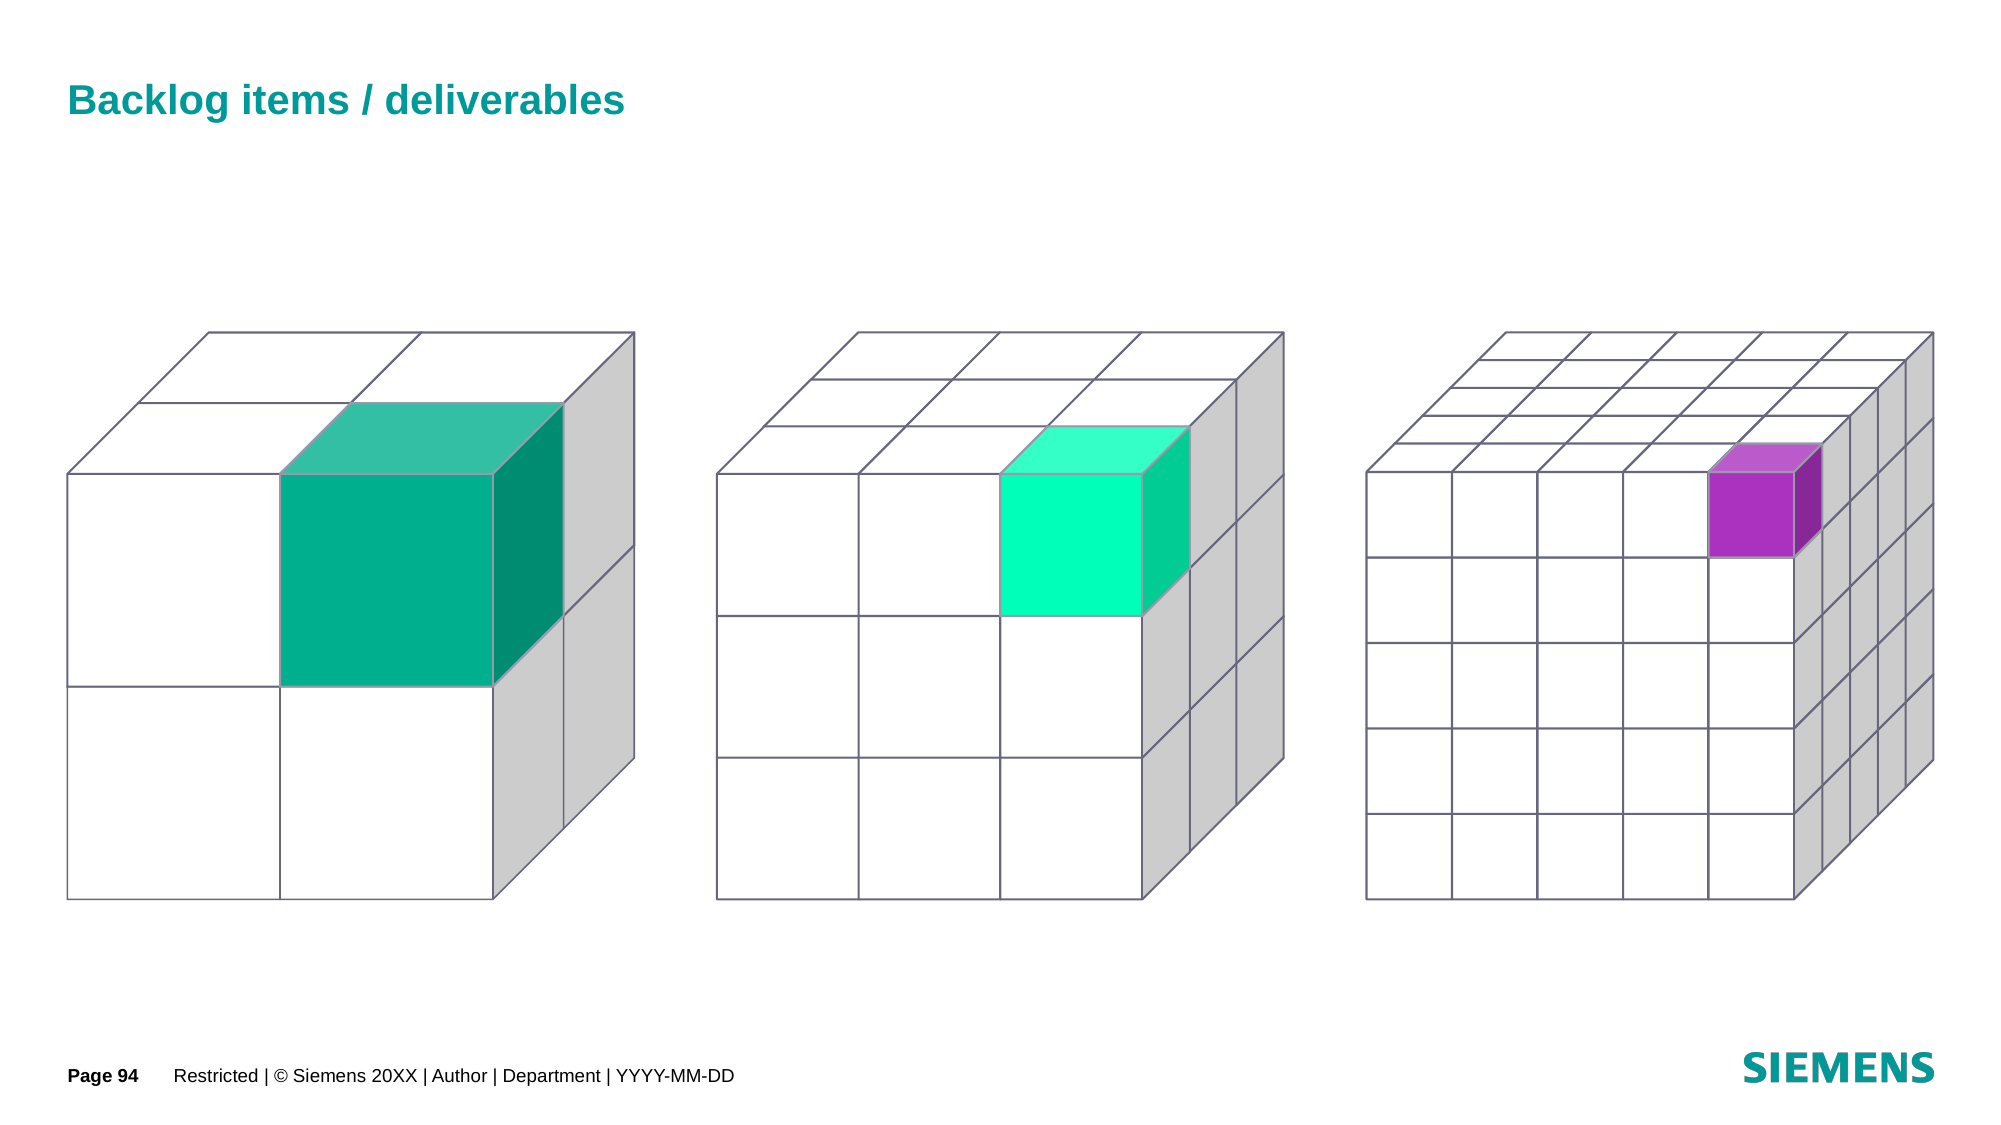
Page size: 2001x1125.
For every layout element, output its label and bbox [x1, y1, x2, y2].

footer [174, 1035, 1686, 1125]
picture [1744, 1052, 1934, 1083]
text_box [1366, 332, 1934, 900]
slide_number [67, 1035, 174, 1125]
title [67, 78, 1686, 173]
text_box [67, 332, 635, 900]
text_box [716, 332, 1284, 900]
